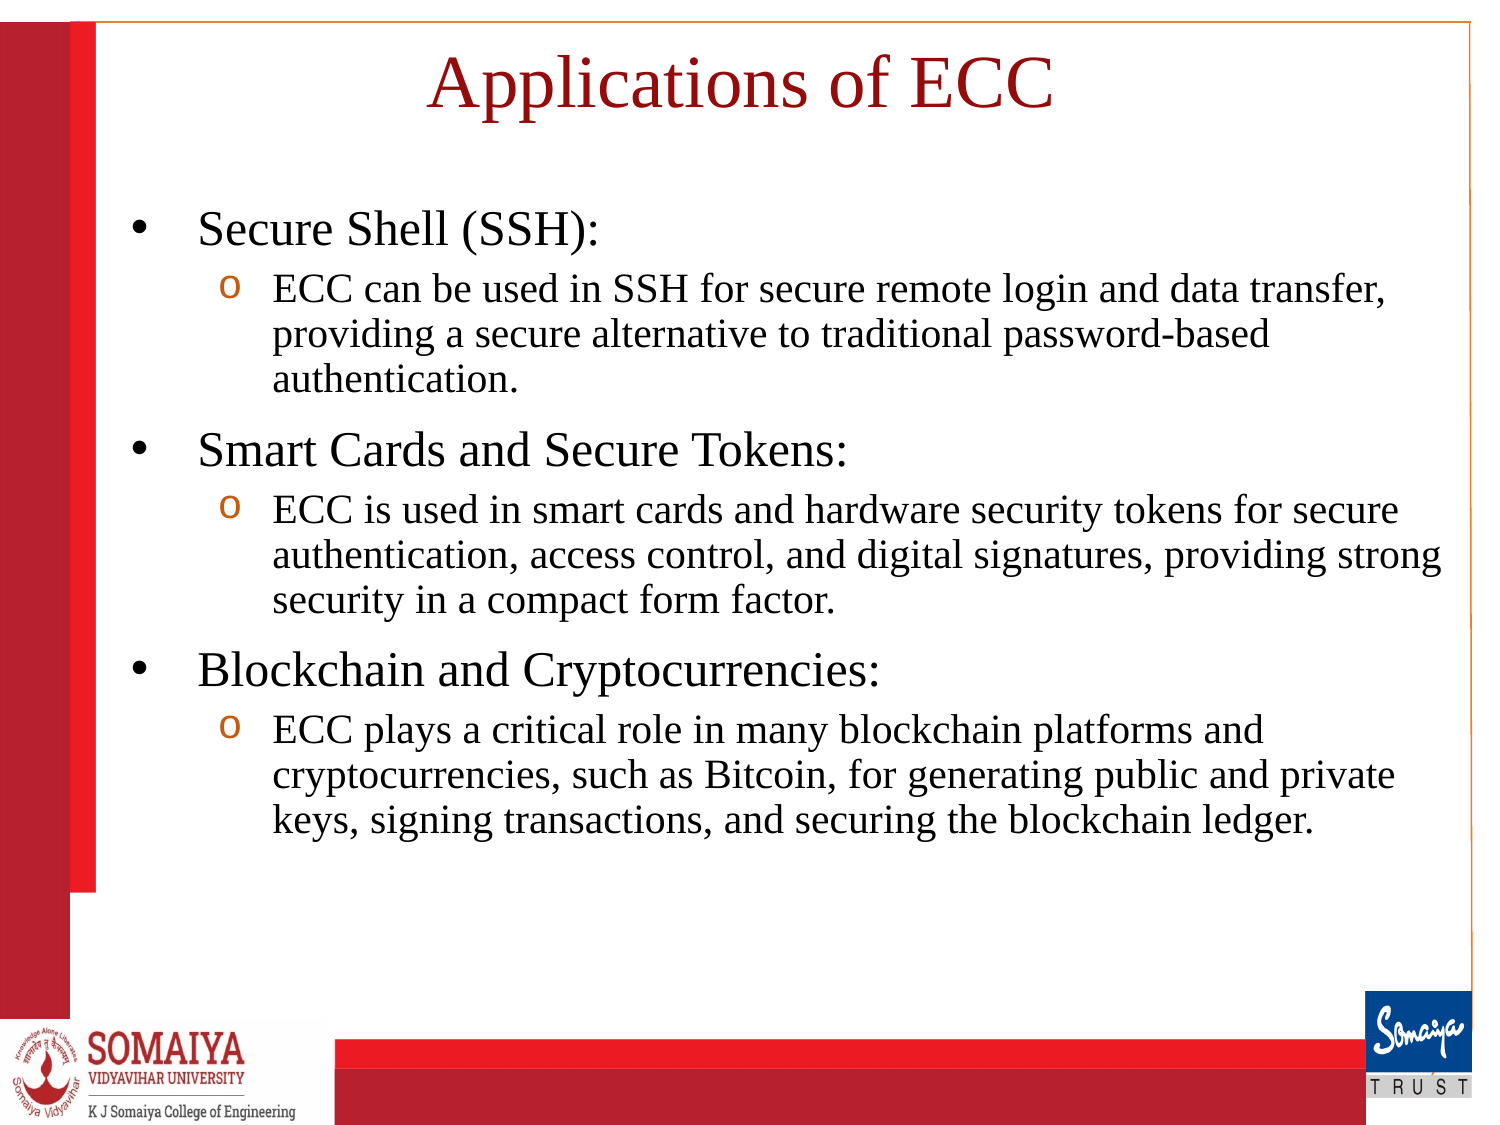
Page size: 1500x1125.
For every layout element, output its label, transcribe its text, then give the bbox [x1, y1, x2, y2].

picture [0, 22, 327, 1125]
picture [335, 1040, 1365, 1125]
title Applications of ECC [134, 35, 1349, 179]
list Secure Shell (SSH): ECC can be used in SSH for secure remote login and data transfer, providing a secure alternative to traditional password-based authentication. Smart Cards and Secure Tokens: ECC is used in smart cards and hardware security tokens for secure authentication, access control, and digital signatures, providing strong security in a compact form factor. Blockchain and Cryptocurrencies: ECC plays a critical role in many blockchain platforms and cryptocurrencies, such as Bitcoin, for generating public and private keys, signing transactions, and securing the blockchain ledger. [107, 195, 1461, 999]
picture [1365, 991, 1472, 1098]
